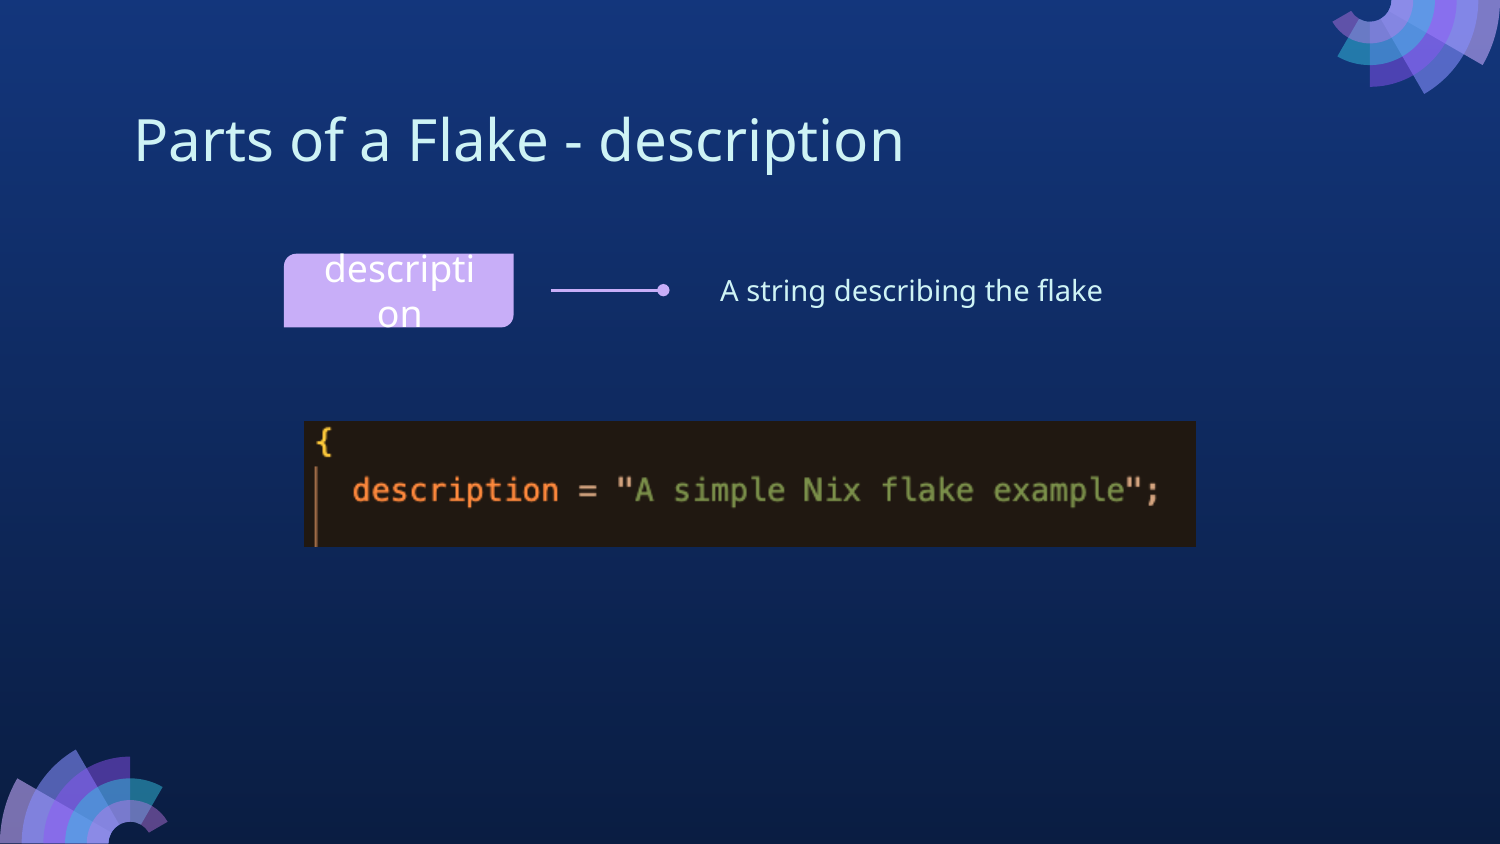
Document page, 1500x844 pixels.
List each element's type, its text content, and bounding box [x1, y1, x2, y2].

text_box A string describing the flake [675, 242, 1216, 339]
subtitle description [303, 258, 497, 323]
picture [304, 421, 1196, 548]
text_box [283, 253, 514, 328]
title Parts of a Flake - description [118, 88, 1382, 183]
